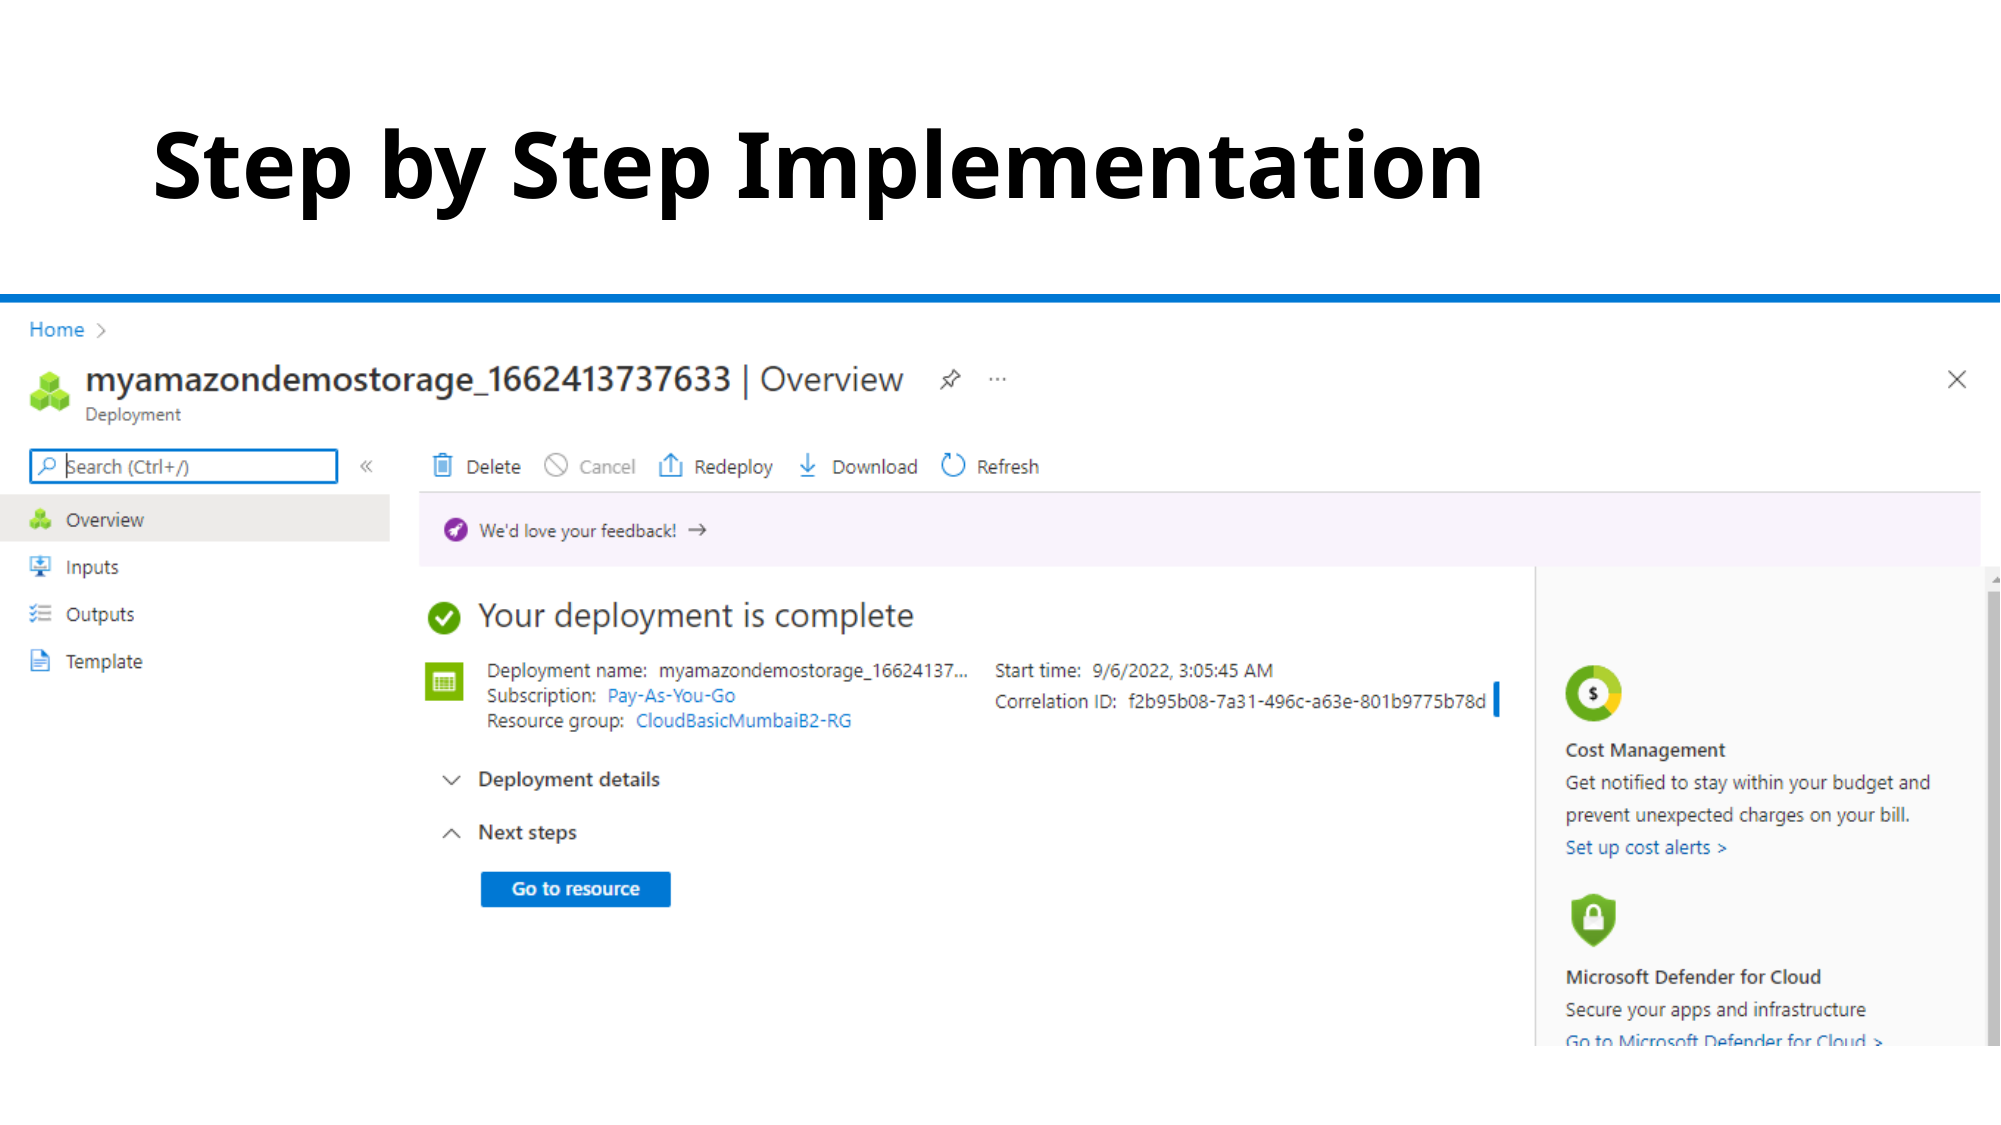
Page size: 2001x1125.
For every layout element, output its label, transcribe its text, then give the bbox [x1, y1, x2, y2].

picture [0, 294, 2000, 1046]
title Step by Step Implementation [137, 59, 1863, 278]
